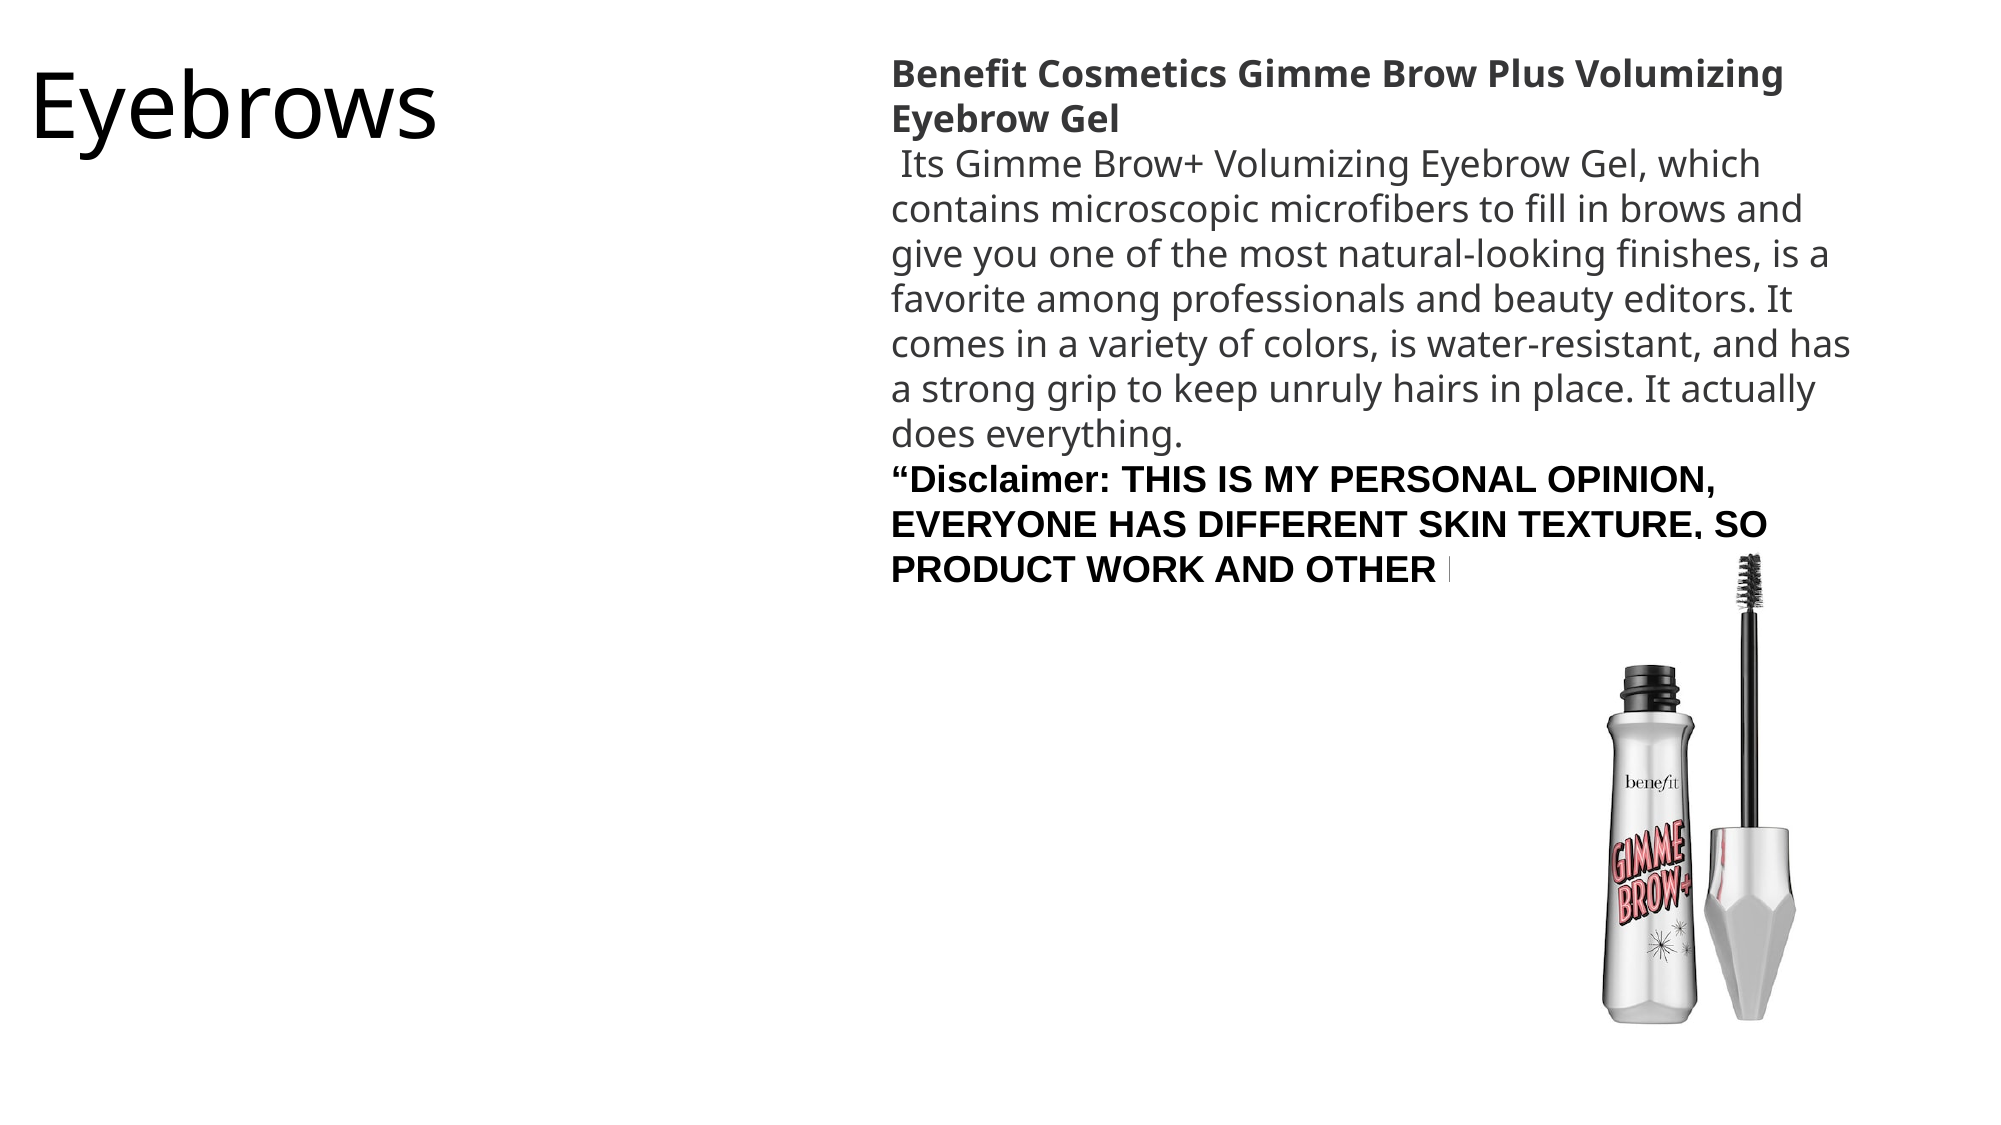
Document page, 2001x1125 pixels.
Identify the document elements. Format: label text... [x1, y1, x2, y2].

title Eyebrows [13, 0, 1739, 218]
text_box Benefit Cosmetics Gimme Brow Plus Volumizing Eyebrow Gel Its Gimme Brow+ Volumizing Eyebrow Gel, which contains microscopic microfibers to fill in brows and give you one of the most natural-looking finishes, is a favorite among professionals and beauty editors. It comes in a variety of colors, is water-resistant, and has a strong grip to keep unruly hairs in place. It actually does everything. “Disclaimer: THIS IS MY PERSONAL OPINION, EVERYONE HAS DIFFERENT SKIN TEXTURE, SO PRODUCT WORK AND OTHER NOT” [876, 42, 1890, 694]
picture [1450, 539, 1947, 1037]
